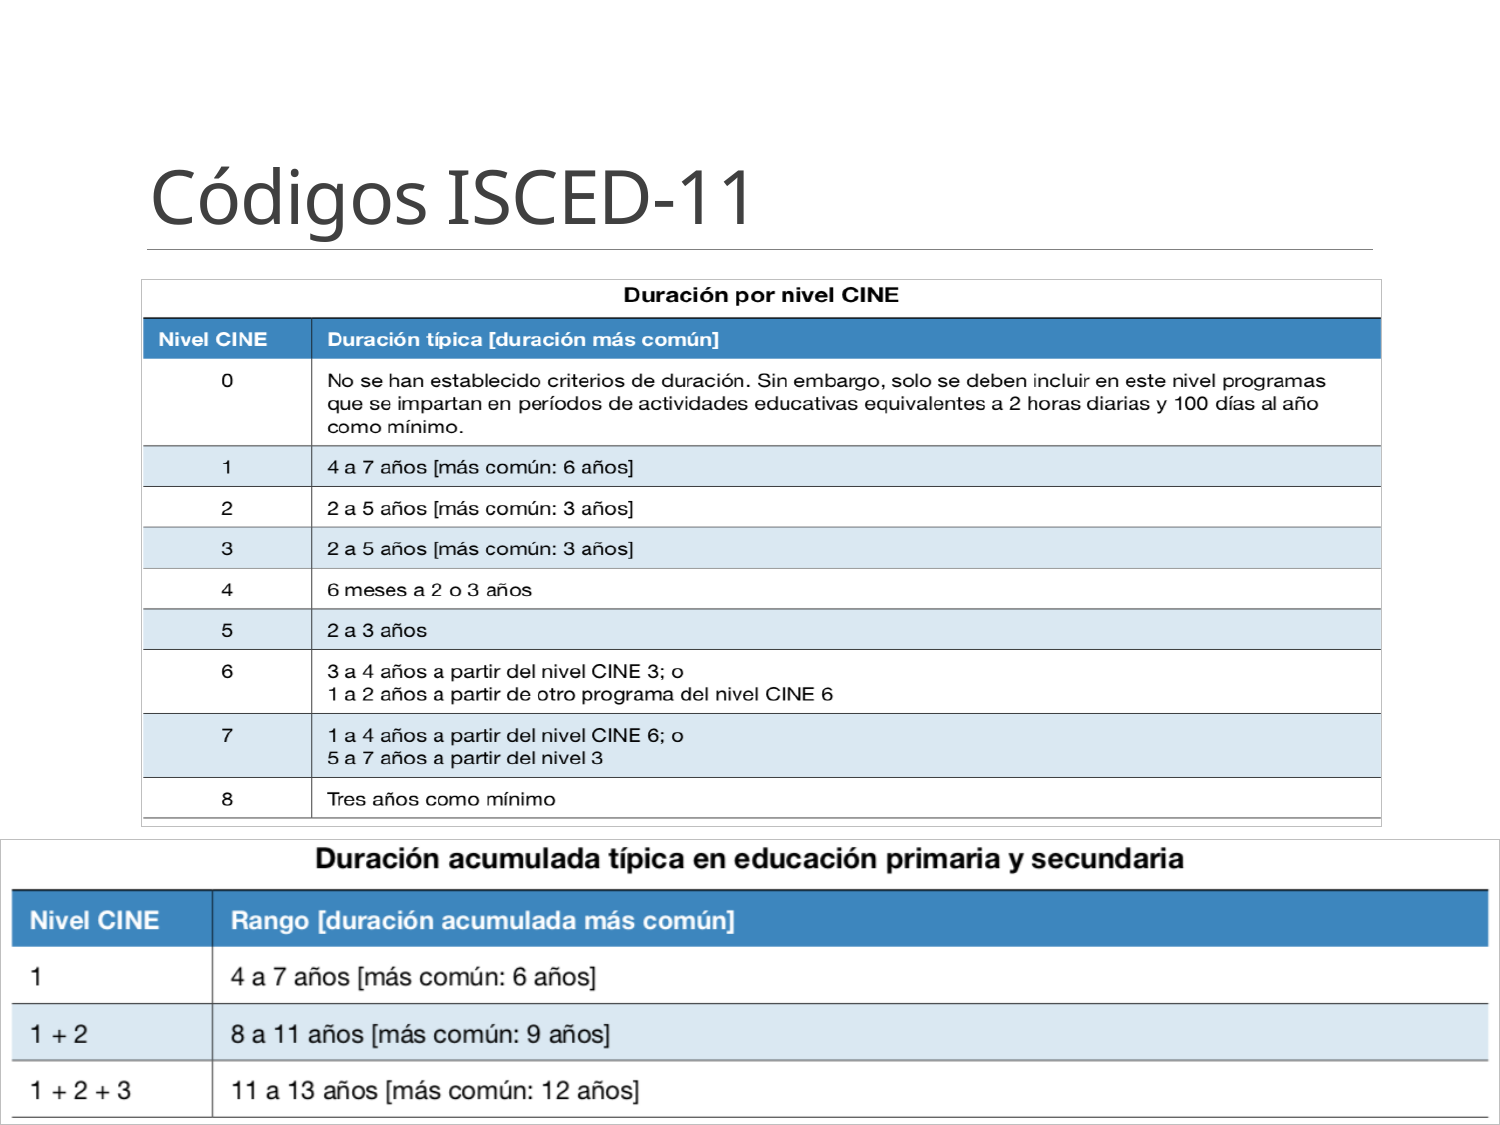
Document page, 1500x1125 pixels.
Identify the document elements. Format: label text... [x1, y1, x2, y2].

picture [140, 279, 1382, 828]
title Códigos ISCED-11 [134, 9, 1373, 248]
picture [0, 838, 1500, 1125]
